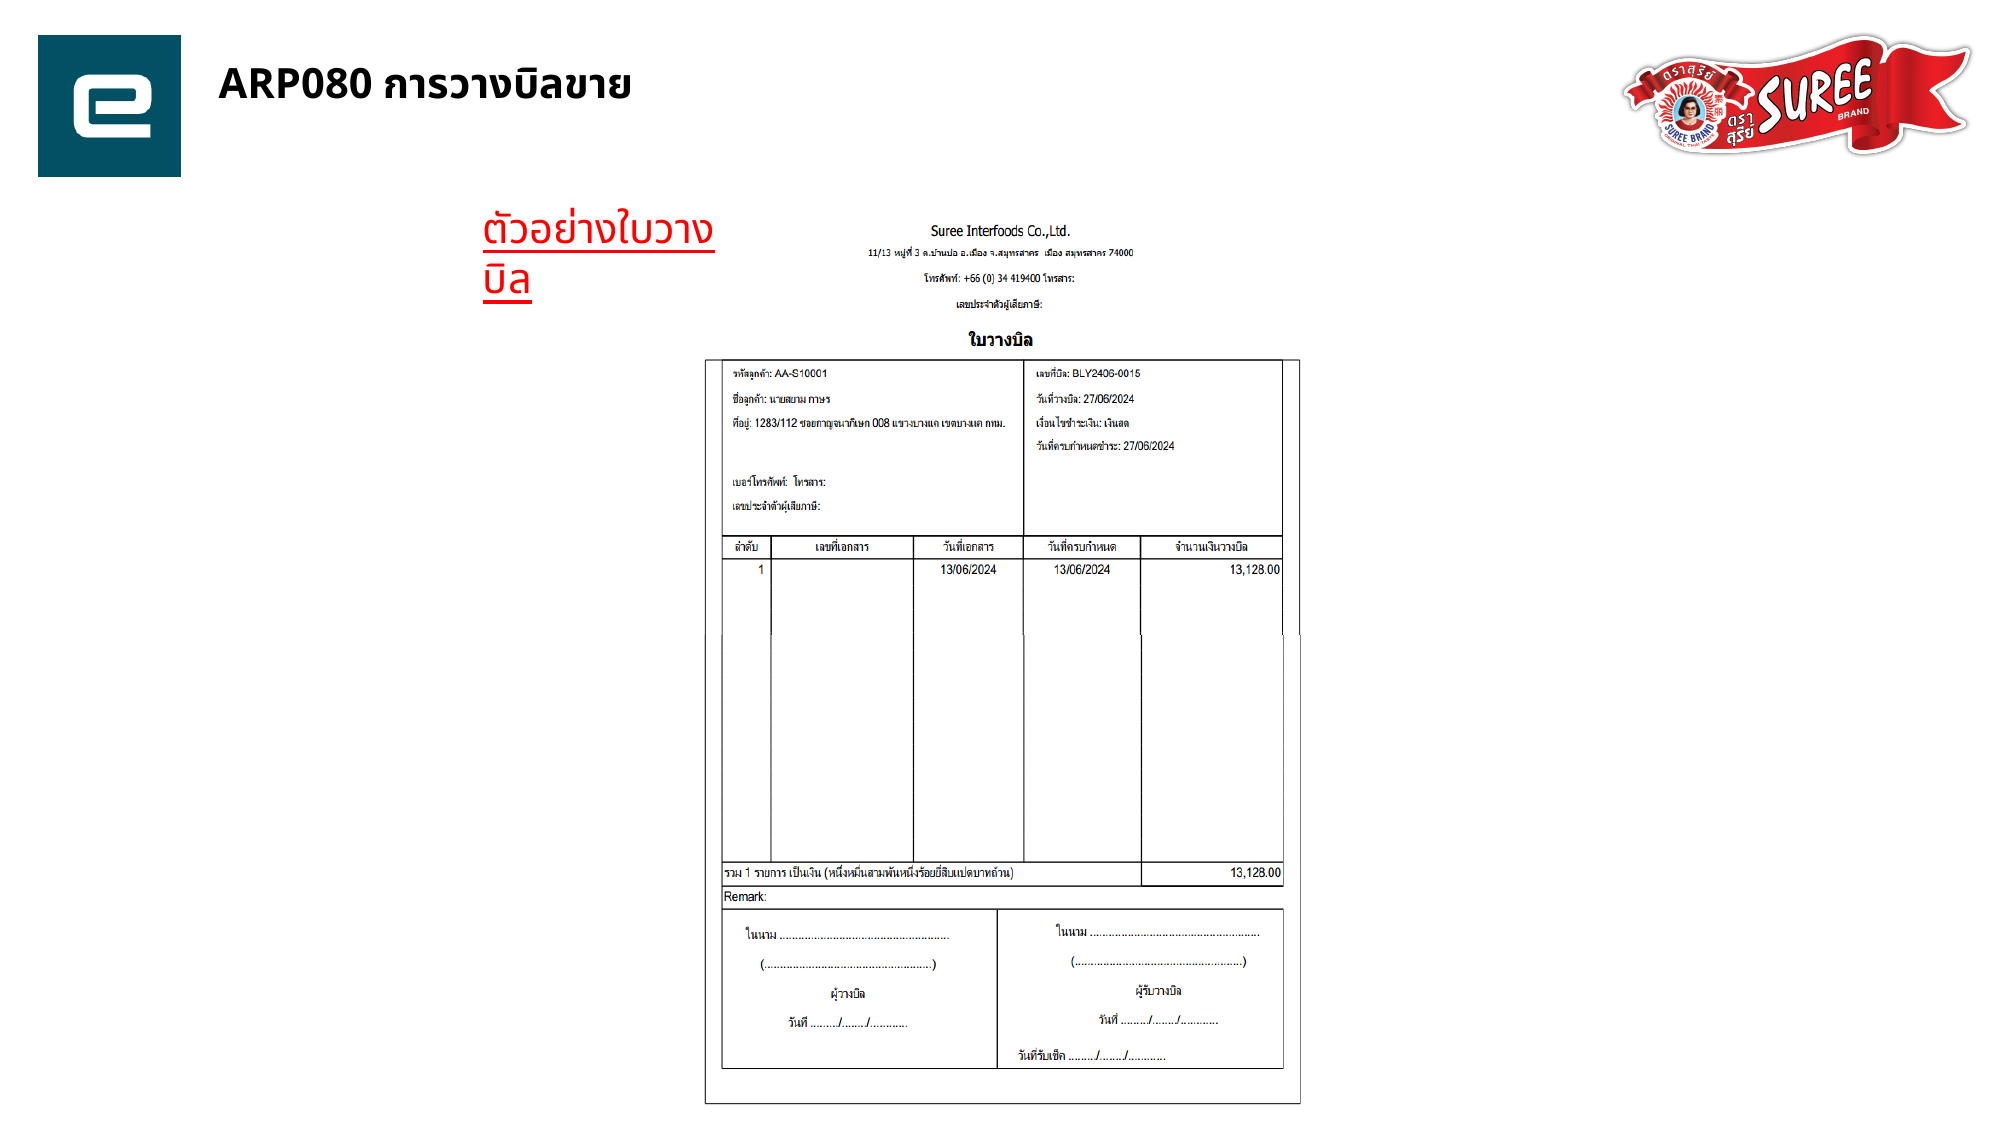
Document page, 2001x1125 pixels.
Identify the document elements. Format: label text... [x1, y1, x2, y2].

text_box ARP080 การวางบิลขาย [0, 0, 2000, 215]
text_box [664, 194, 1336, 1125]
text_box ตัวอย่างใบวางบิล [468, 215, 664, 380]
